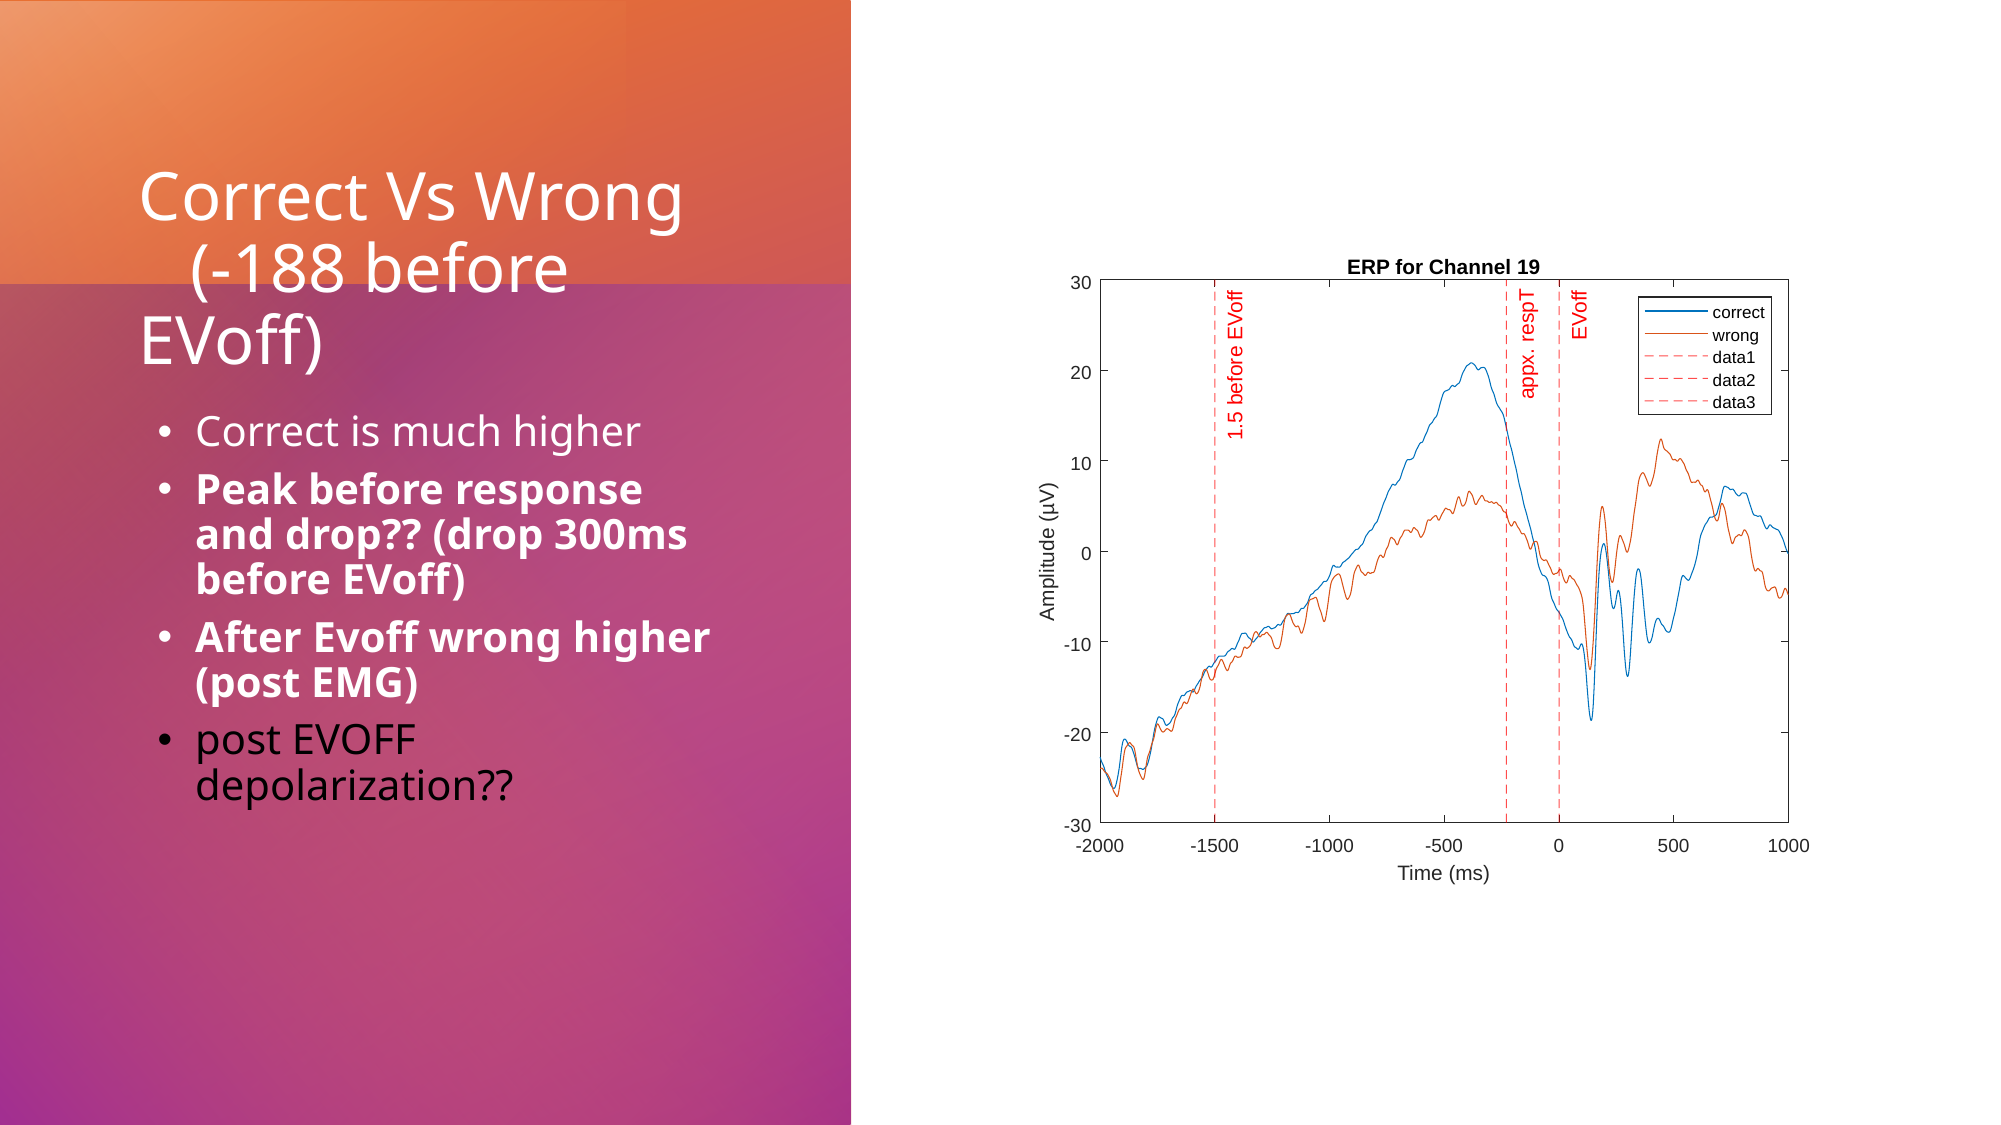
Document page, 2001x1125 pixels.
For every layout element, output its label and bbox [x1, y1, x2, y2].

picture [984, 229, 1873, 896]
text_box [0, 0, 853, 1125]
